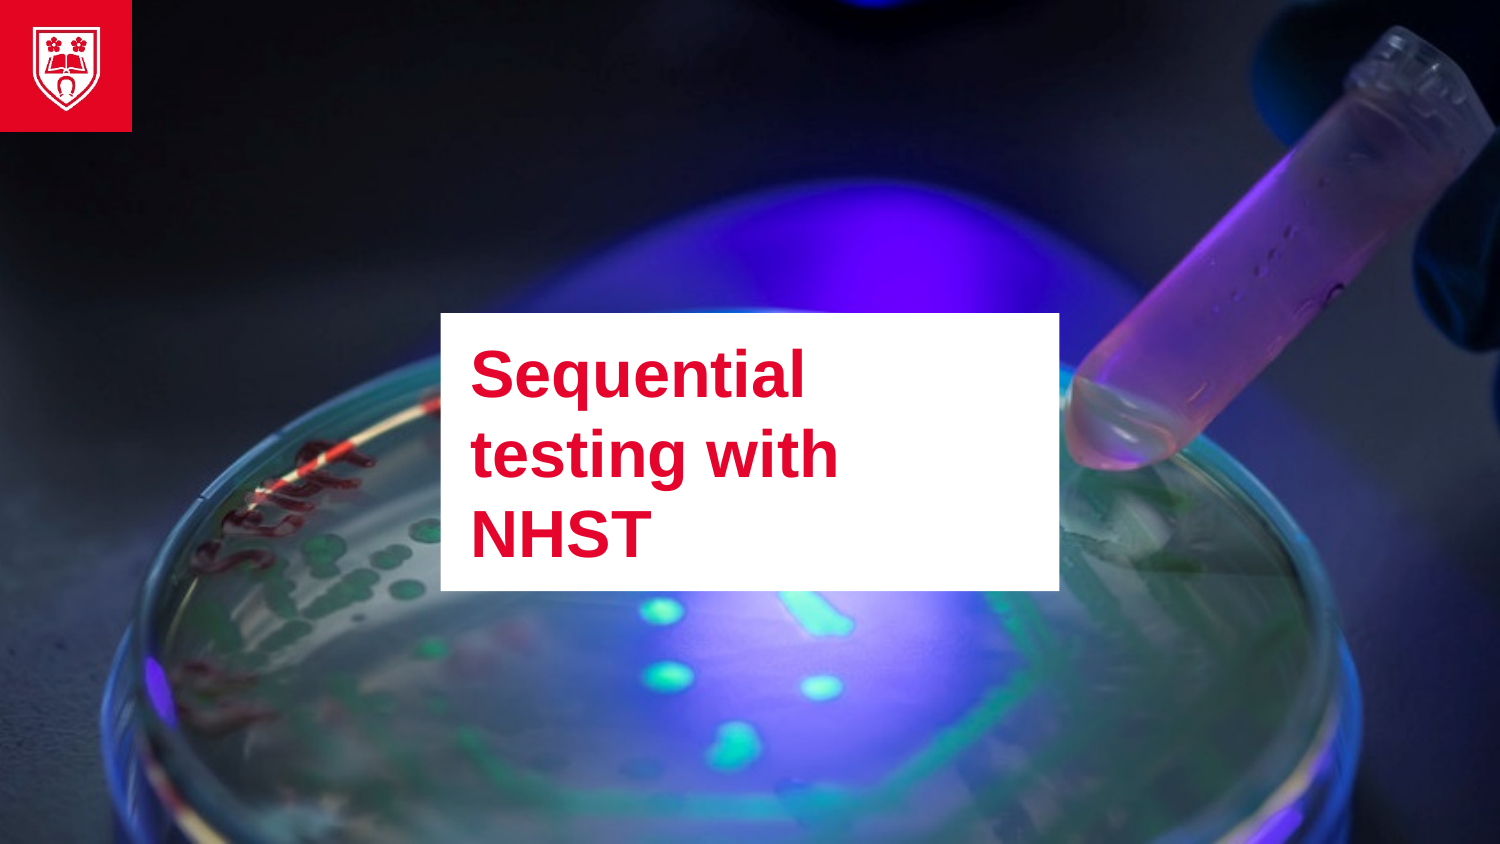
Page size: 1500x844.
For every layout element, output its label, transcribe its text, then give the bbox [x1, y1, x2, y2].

title Sequential testing with NHST [440, 313, 1060, 592]
picture [0, 0, 1500, 844]
